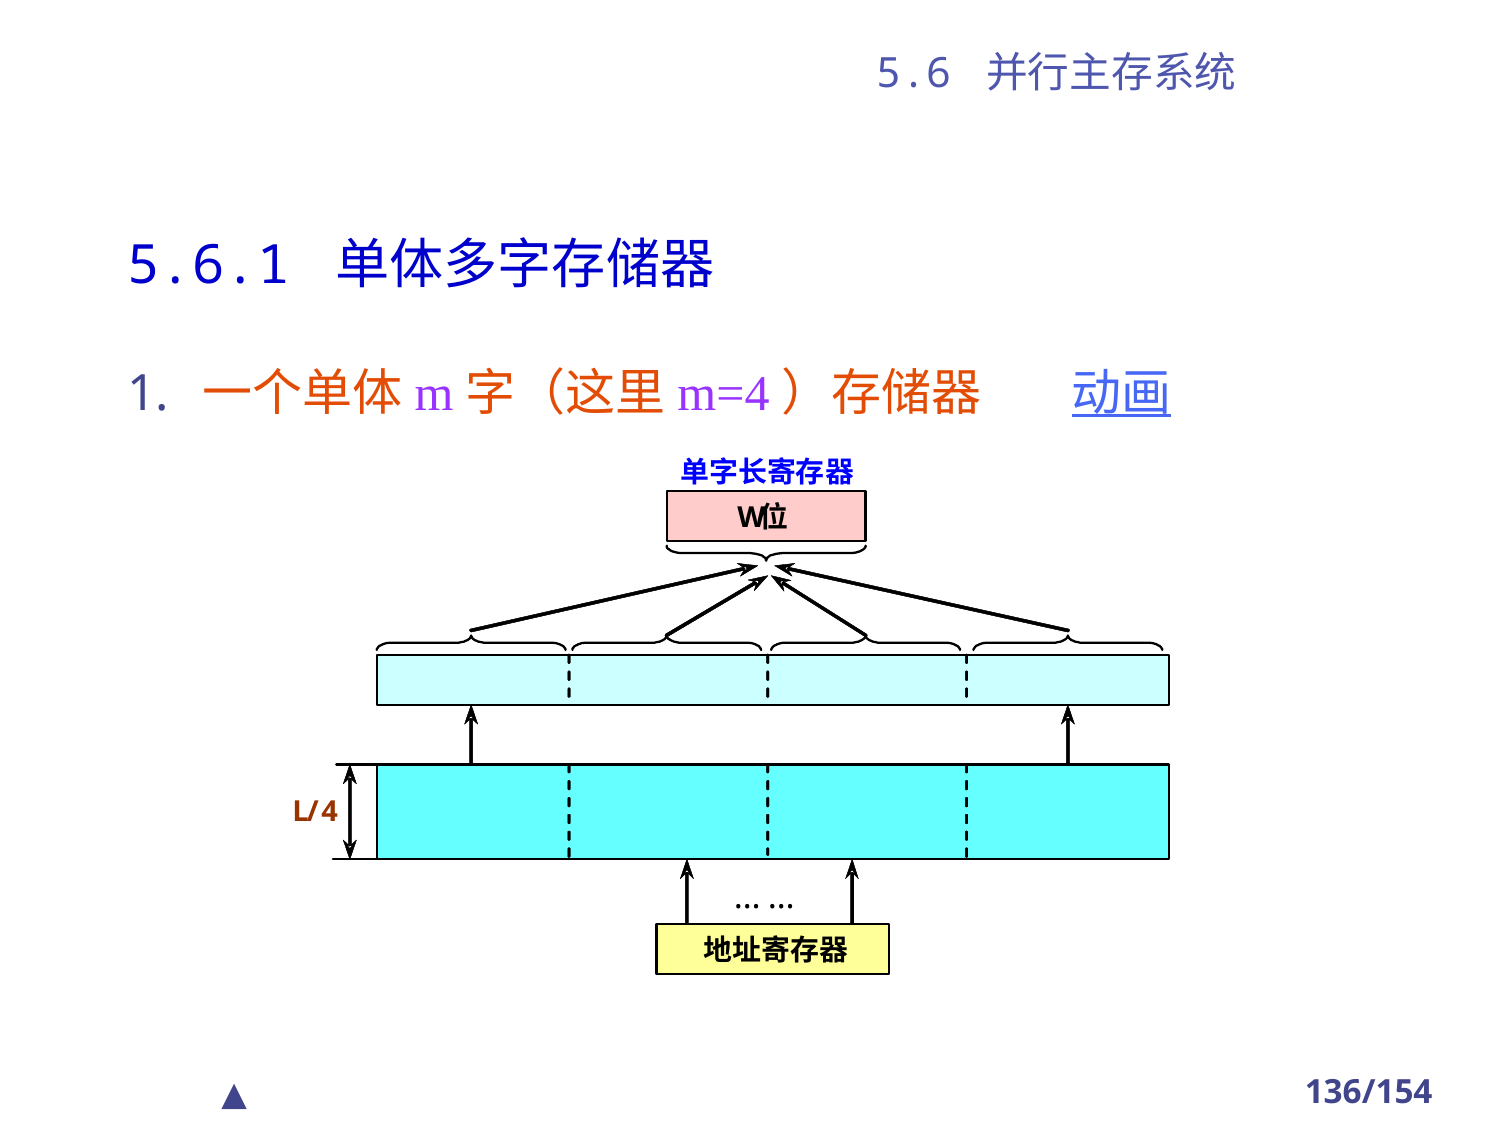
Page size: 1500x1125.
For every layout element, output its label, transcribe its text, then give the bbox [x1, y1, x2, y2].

title 5.6 并行主存系统 [637, 40, 1475, 104]
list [289, 455, 1176, 985]
text_box 5.6.1 单体多字存储器 [112, 222, 1235, 303]
list 一个单体m字（这里m=4）存储器 动画 [112, 338, 1412, 457]
